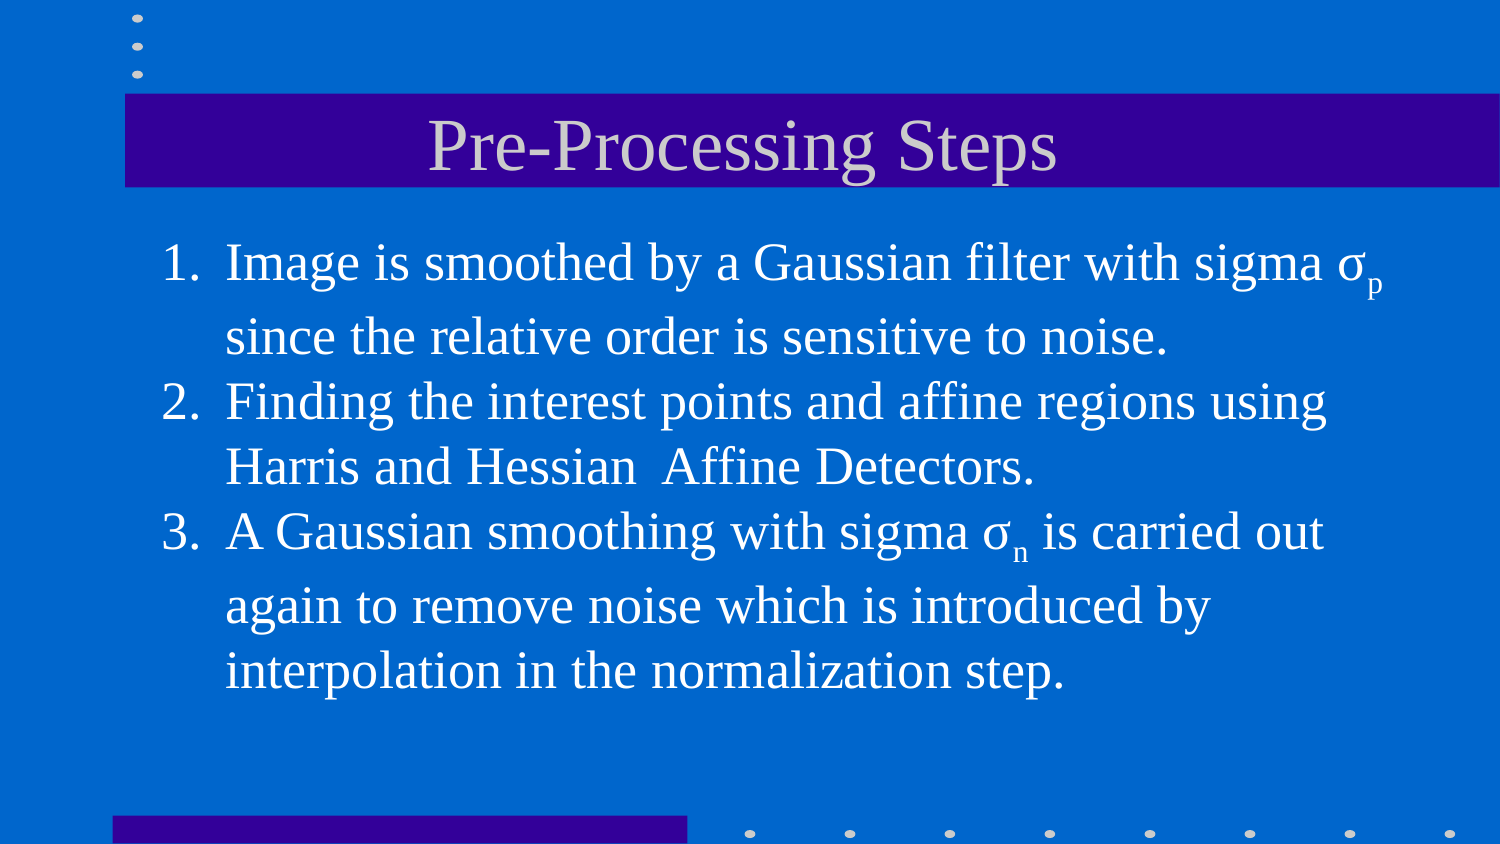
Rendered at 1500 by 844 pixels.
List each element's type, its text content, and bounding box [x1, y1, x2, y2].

subtitle Image is smoothed by a Gaussian filter with sigma σp since the relative order is sensitive to noise. Finding the interest points and affine regions using Harris and Hessian Affine Detectors. A Gaussian smoothing with sigma σn is carried out again to remove noise which is introduced by interpolation in the normalization step. [135, 211, 1411, 784]
title Pre-Processing Steps [105, 70, 1381, 212]
